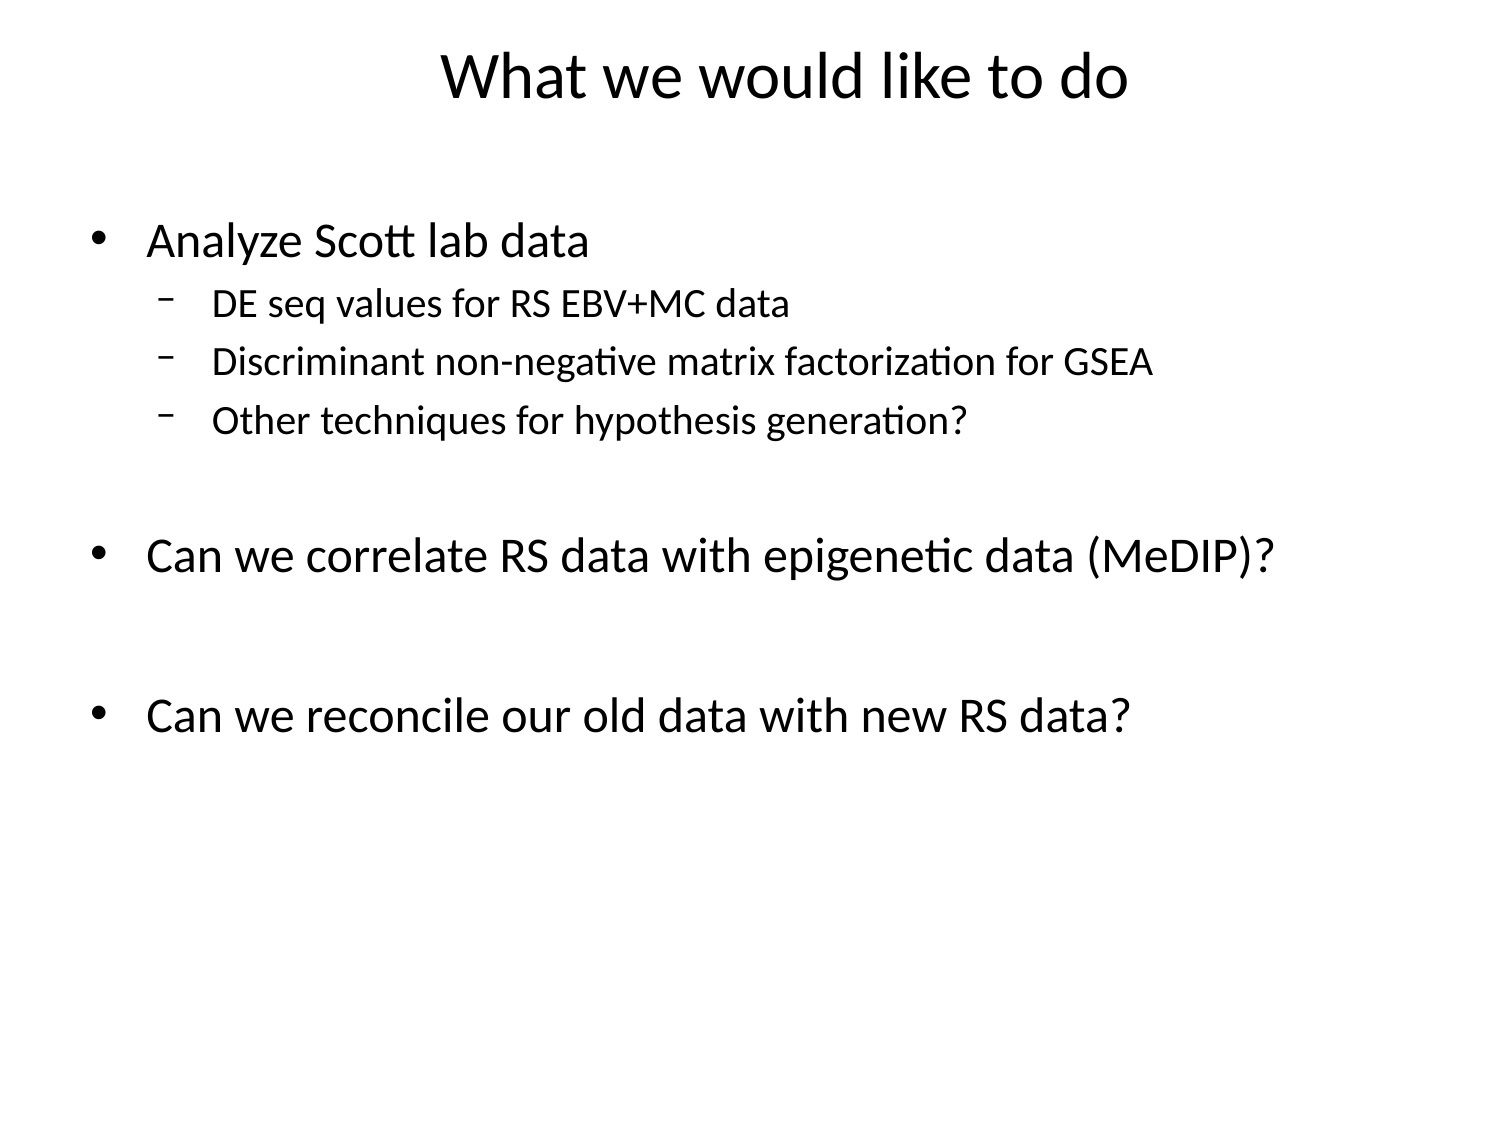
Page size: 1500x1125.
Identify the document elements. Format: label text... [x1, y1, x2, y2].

list Analyze Scott lab data DE seq values for RS EBV+MC data Discriminant non-negative matrix factorization for GSEA Other techniques for hypothesis generation? Can we correlate RS data with epigenetic data (MeDIP)? Can we reconcile our old data with new RS data? [75, 200, 1425, 1005]
text_box What we would like to do [95, 24, 1475, 120]
